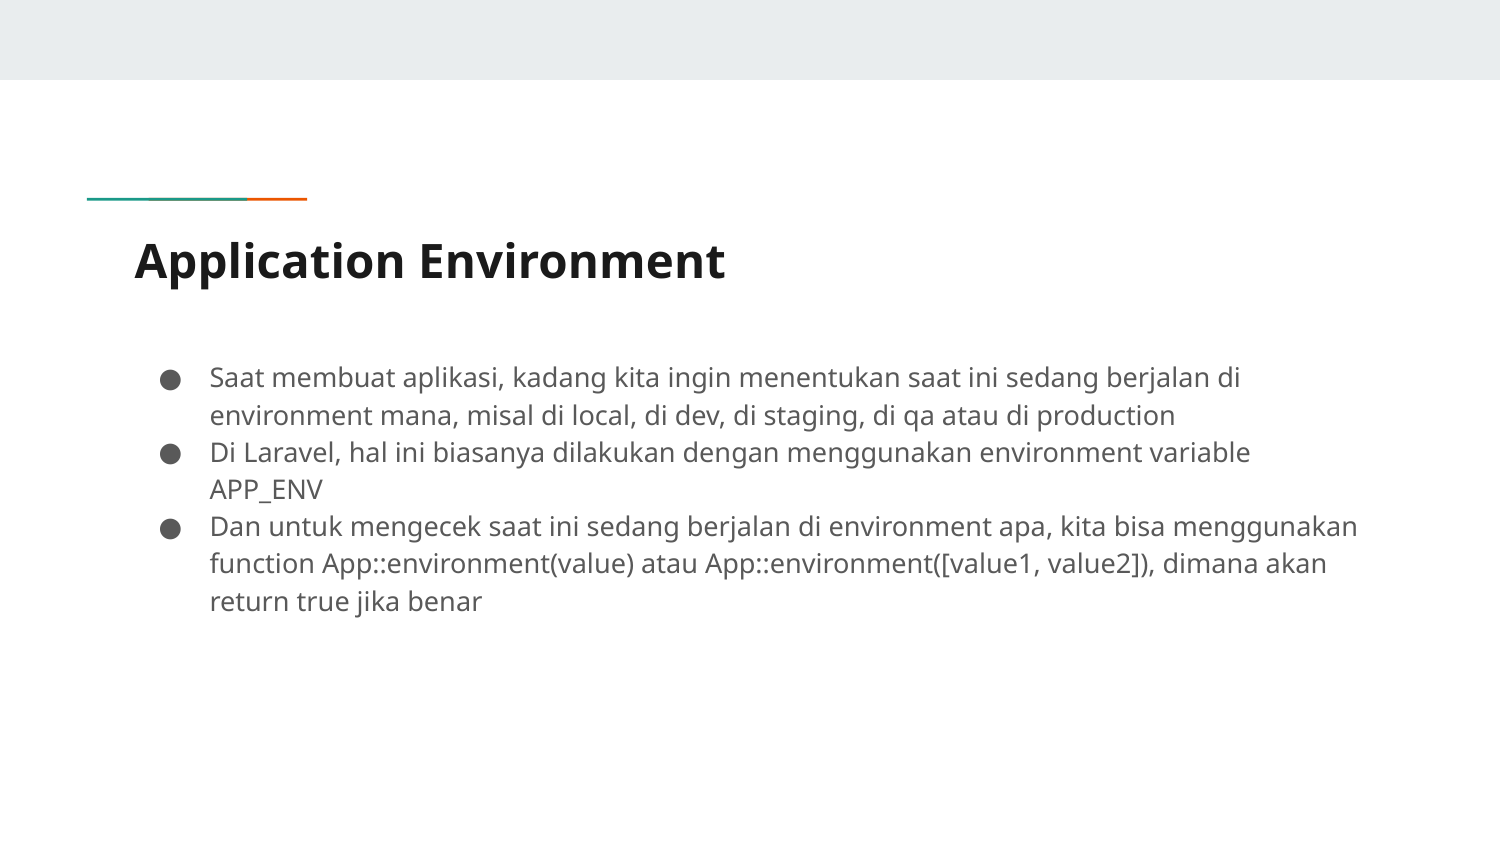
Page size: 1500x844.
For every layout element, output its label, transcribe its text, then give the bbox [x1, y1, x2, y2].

title Application Environment [119, 216, 1381, 305]
list Saat membuat aplikasi, kadang kita ingin menentukan saat ini sedang berjalan di environment mana, misal di local, di dev, di staging, di qa atau di production Di Laravel, hal ini biasanya dilakukan dengan menggunakan environment variable APP_ENV Dan untuk mengecek saat ini sedang berjalan di environment apa, kita bisa menggunakan function App::environment(value) atau App::environment([value1, value2]), dimana akan return true jika benar [119, 341, 1381, 712]
